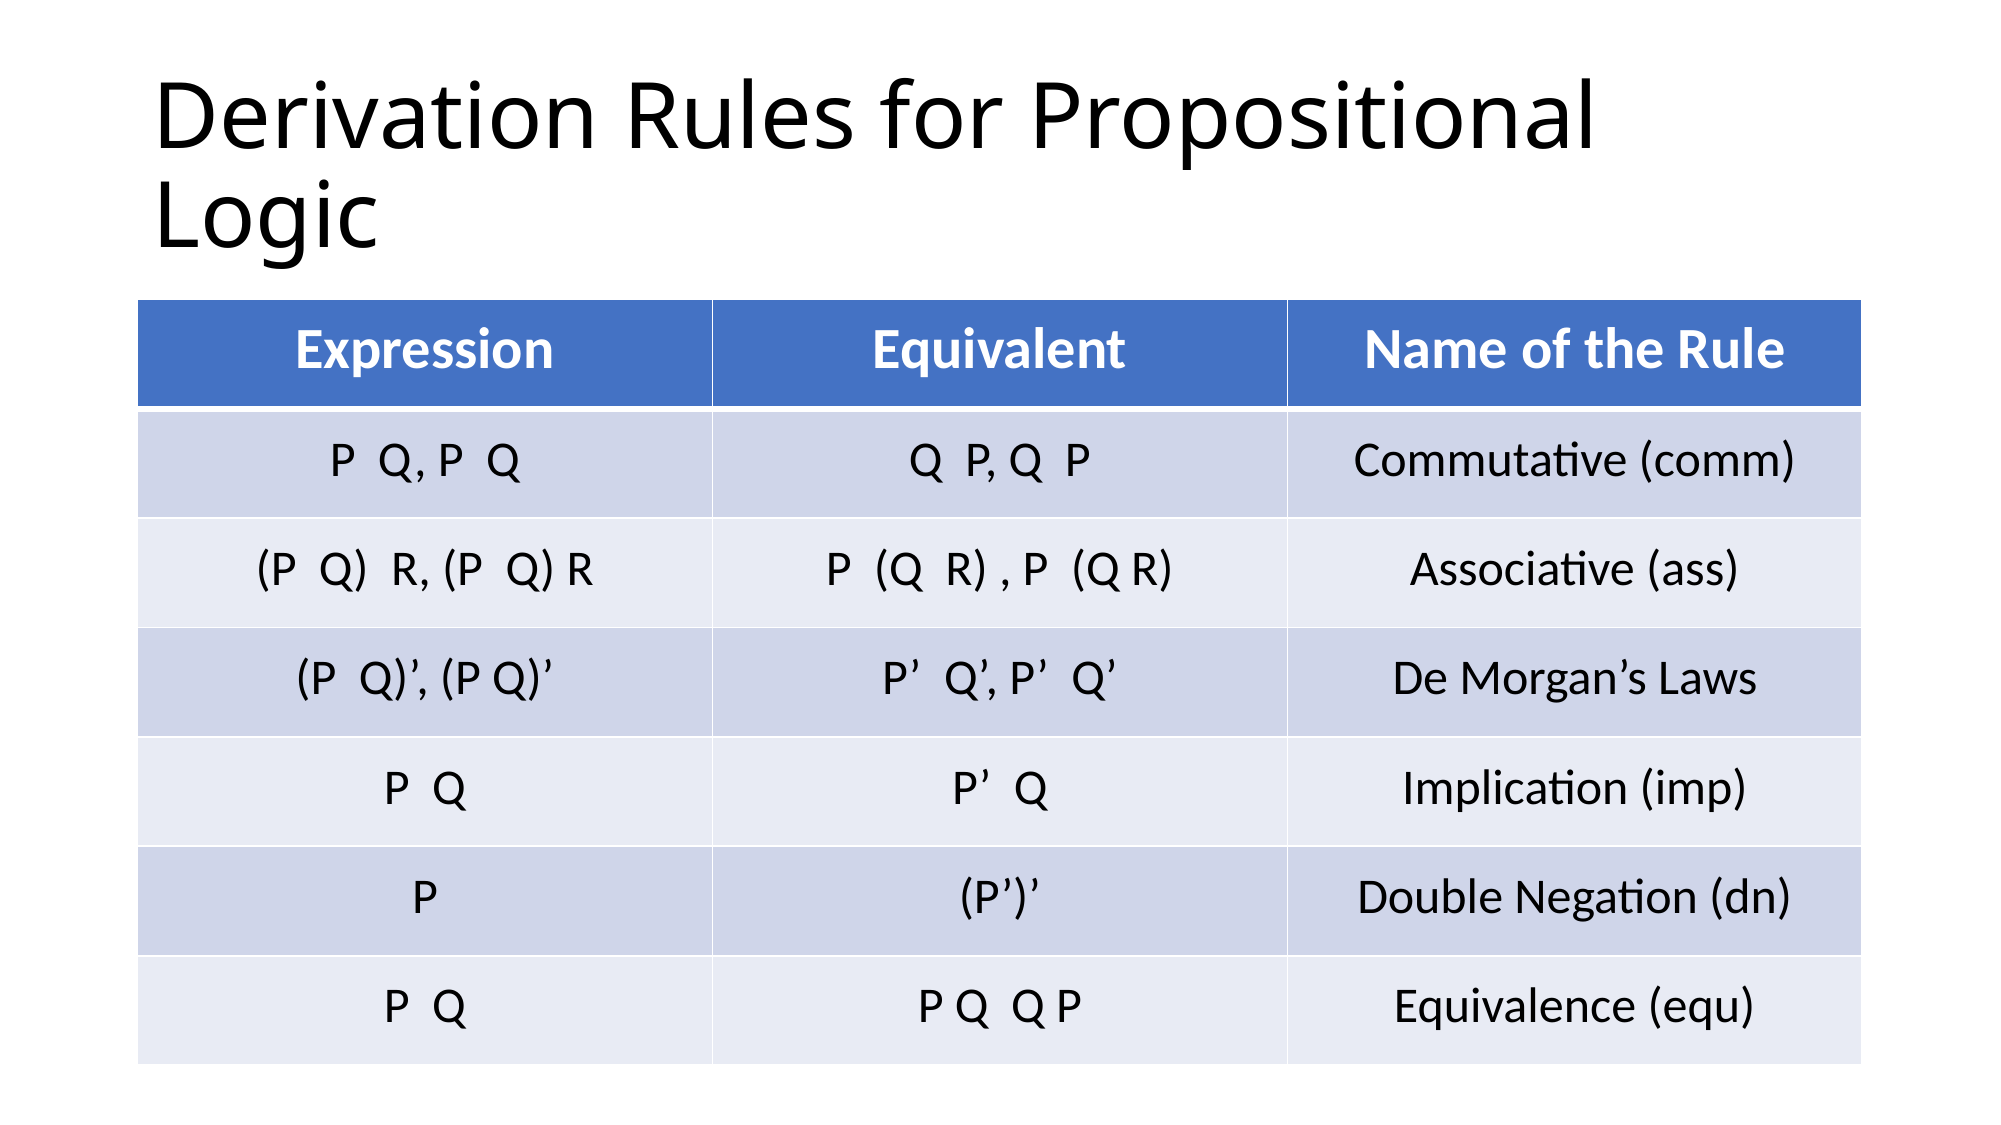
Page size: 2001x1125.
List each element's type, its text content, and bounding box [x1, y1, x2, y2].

title Derivation Rules for Propositional Logic [137, 59, 1863, 278]
